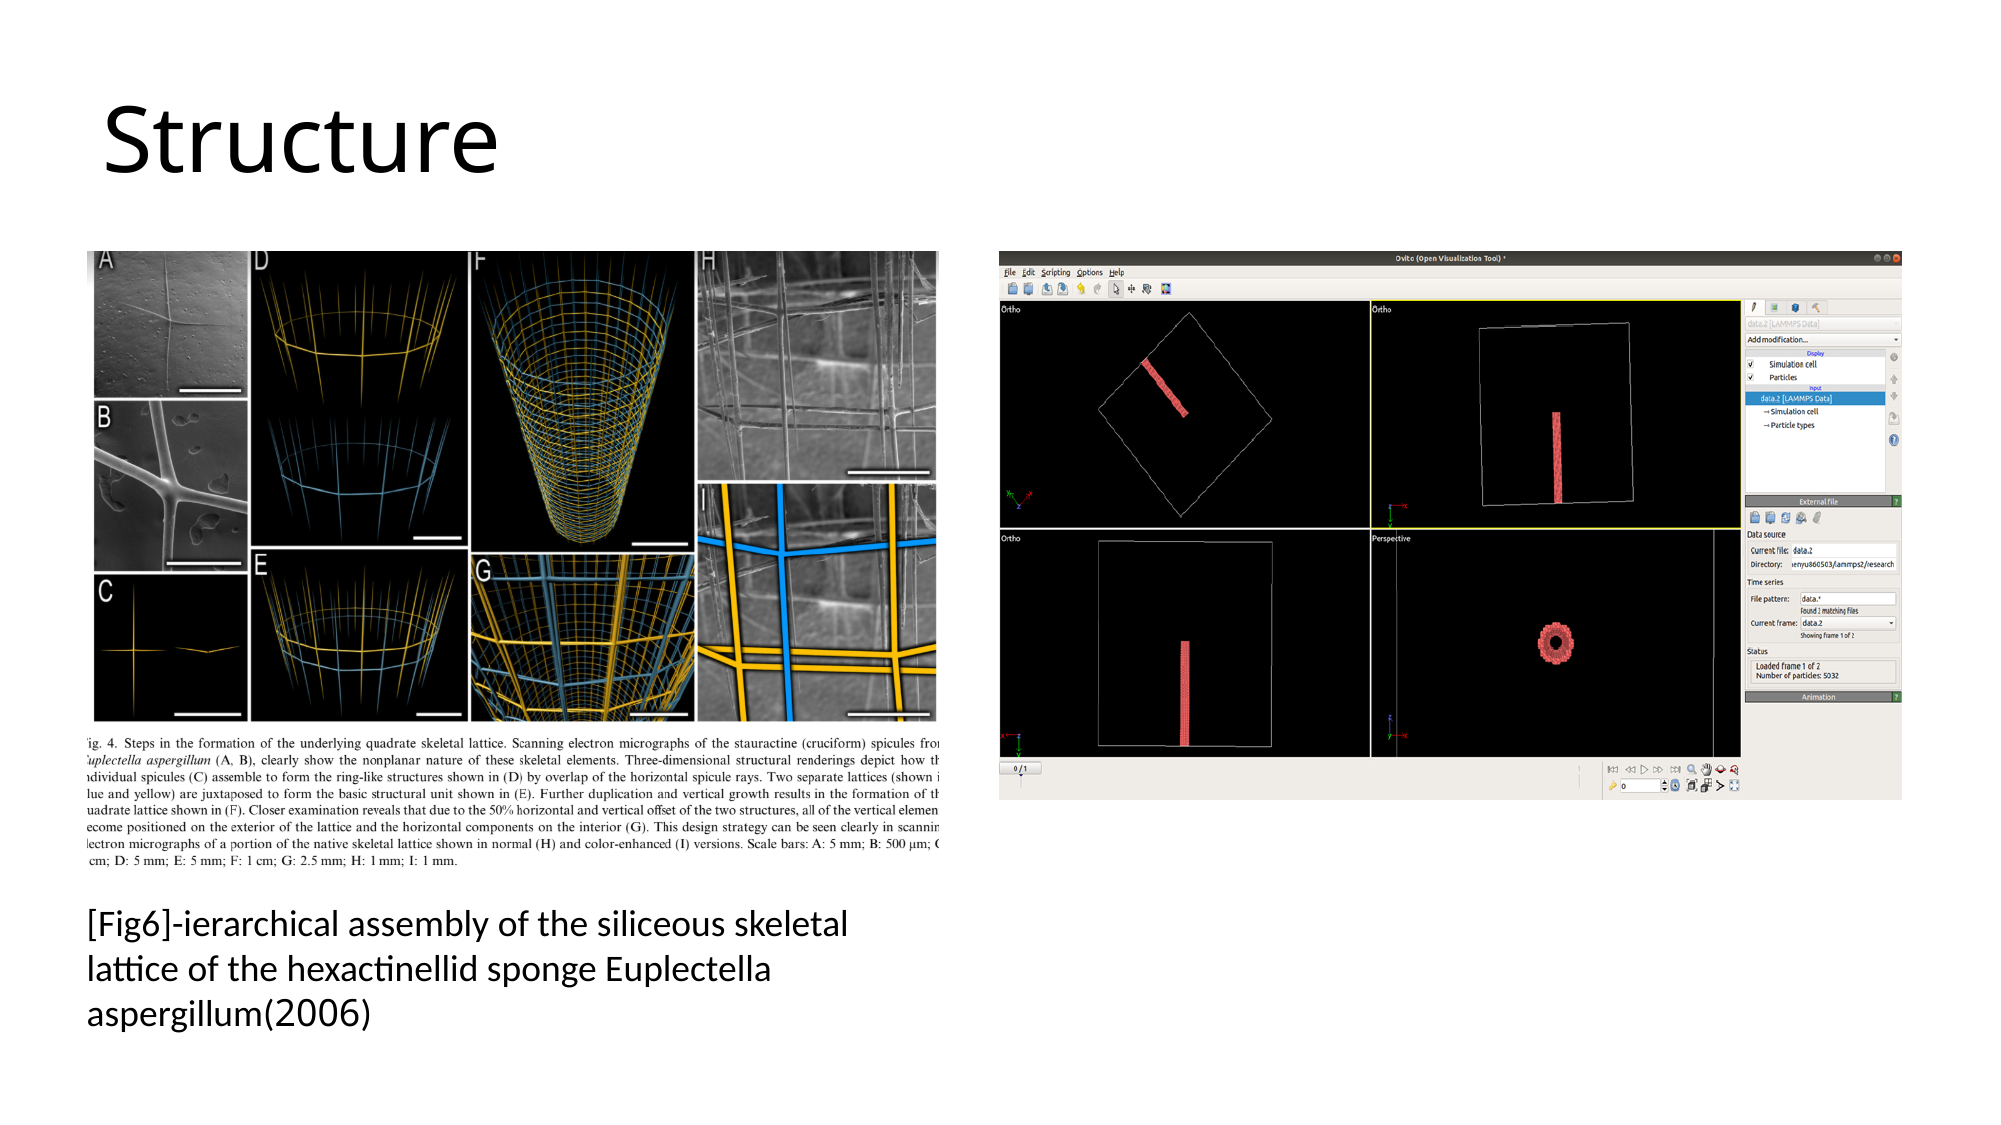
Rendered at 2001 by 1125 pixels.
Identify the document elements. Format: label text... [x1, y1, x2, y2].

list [86, 251, 939, 878]
text_box [Fig6]-ierarchical assembly of the siliceous skeletal lattice of the hexactinellid sponge Euplectella aspergillum(2006) [71, 891, 939, 1042]
picture [999, 251, 1902, 800]
title Structure [87, 33, 1812, 252]
